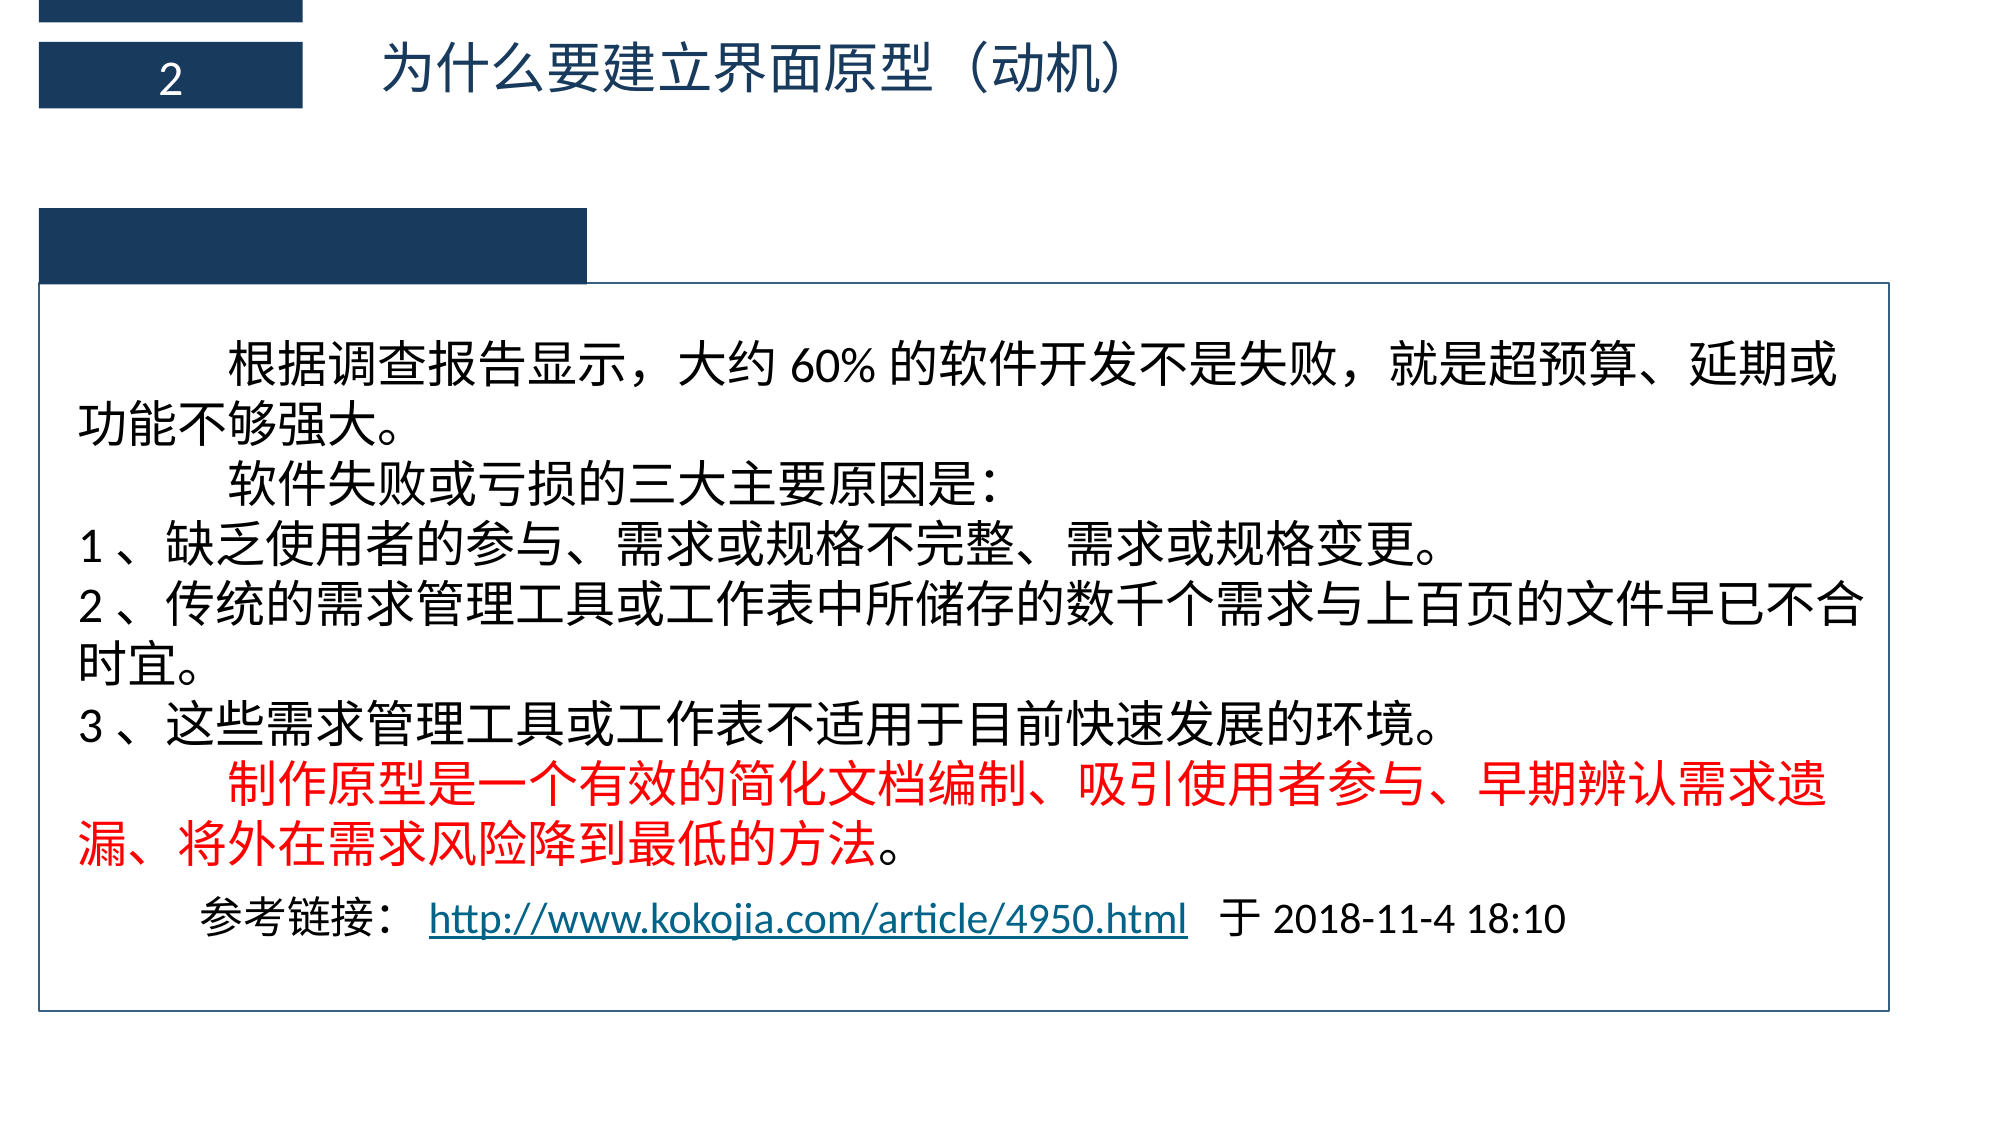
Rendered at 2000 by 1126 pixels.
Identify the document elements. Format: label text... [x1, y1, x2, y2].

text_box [38, 207, 1889, 1012]
text_box [37, 0, 305, 24]
text_box [366, 22, 1360, 105]
text_box 为什么要建立界面原型（动机） [365, 26, 1359, 175]
text_box 2 [37, 40, 305, 111]
